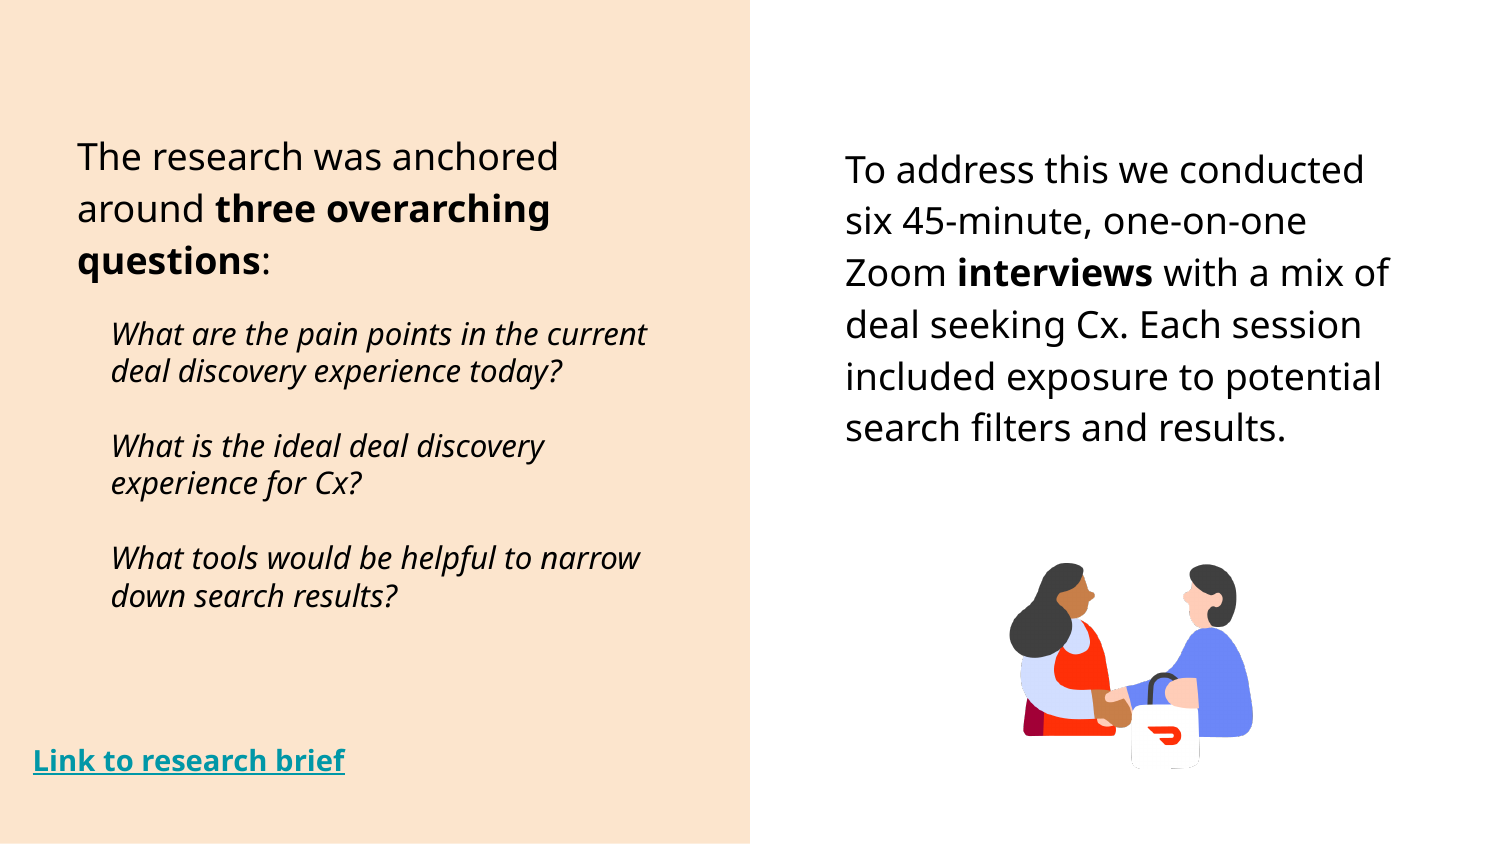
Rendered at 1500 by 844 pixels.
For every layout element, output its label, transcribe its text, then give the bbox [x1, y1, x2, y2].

text_box [0, 0, 750, 844]
text_box What are the pain points in the current deal discovery experience today? What is the ideal deal discovery experience for Cx? What tools would be helpful to narrow down search results? [95, 298, 667, 629]
picture [988, 513, 1274, 799]
text_box The research was anchored around three overarching questions: [62, 111, 700, 512]
text_box Link to research brief [17, 720, 370, 819]
text_box To address this we conducted six 45-minute, one-on-one Zoom interviews with a mix of deal seeking Cx. Each session included exposure to potential search filters and results. [830, 124, 1432, 352]
